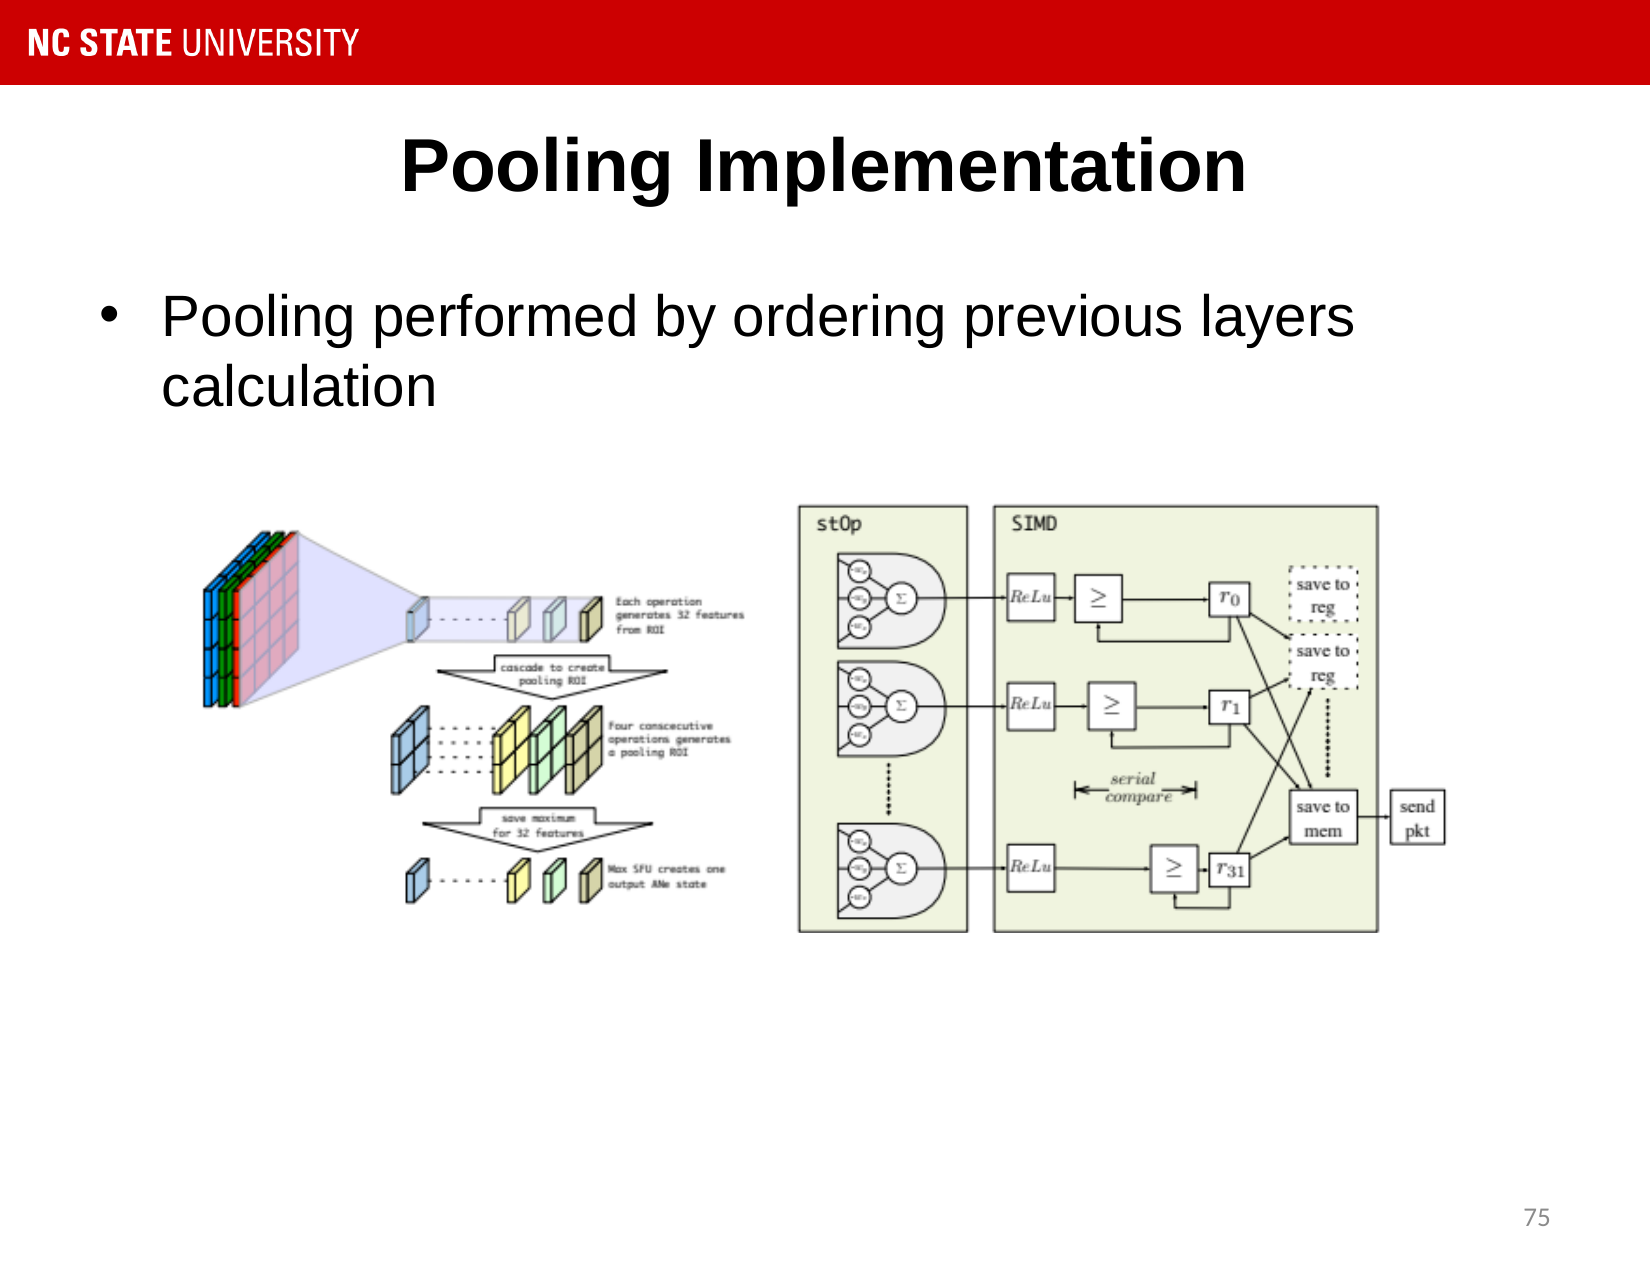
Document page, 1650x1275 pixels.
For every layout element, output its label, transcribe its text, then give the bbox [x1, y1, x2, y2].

list Pooling performed by ordering previous layers calculation [82, 270, 1568, 848]
title Pooling Implementation [82, 81, 1568, 242]
picture [198, 525, 745, 906]
picture [794, 500, 1448, 933]
picture [0, 0, 1650, 85]
slide_number 75 [1182, 1181, 1568, 1250]
